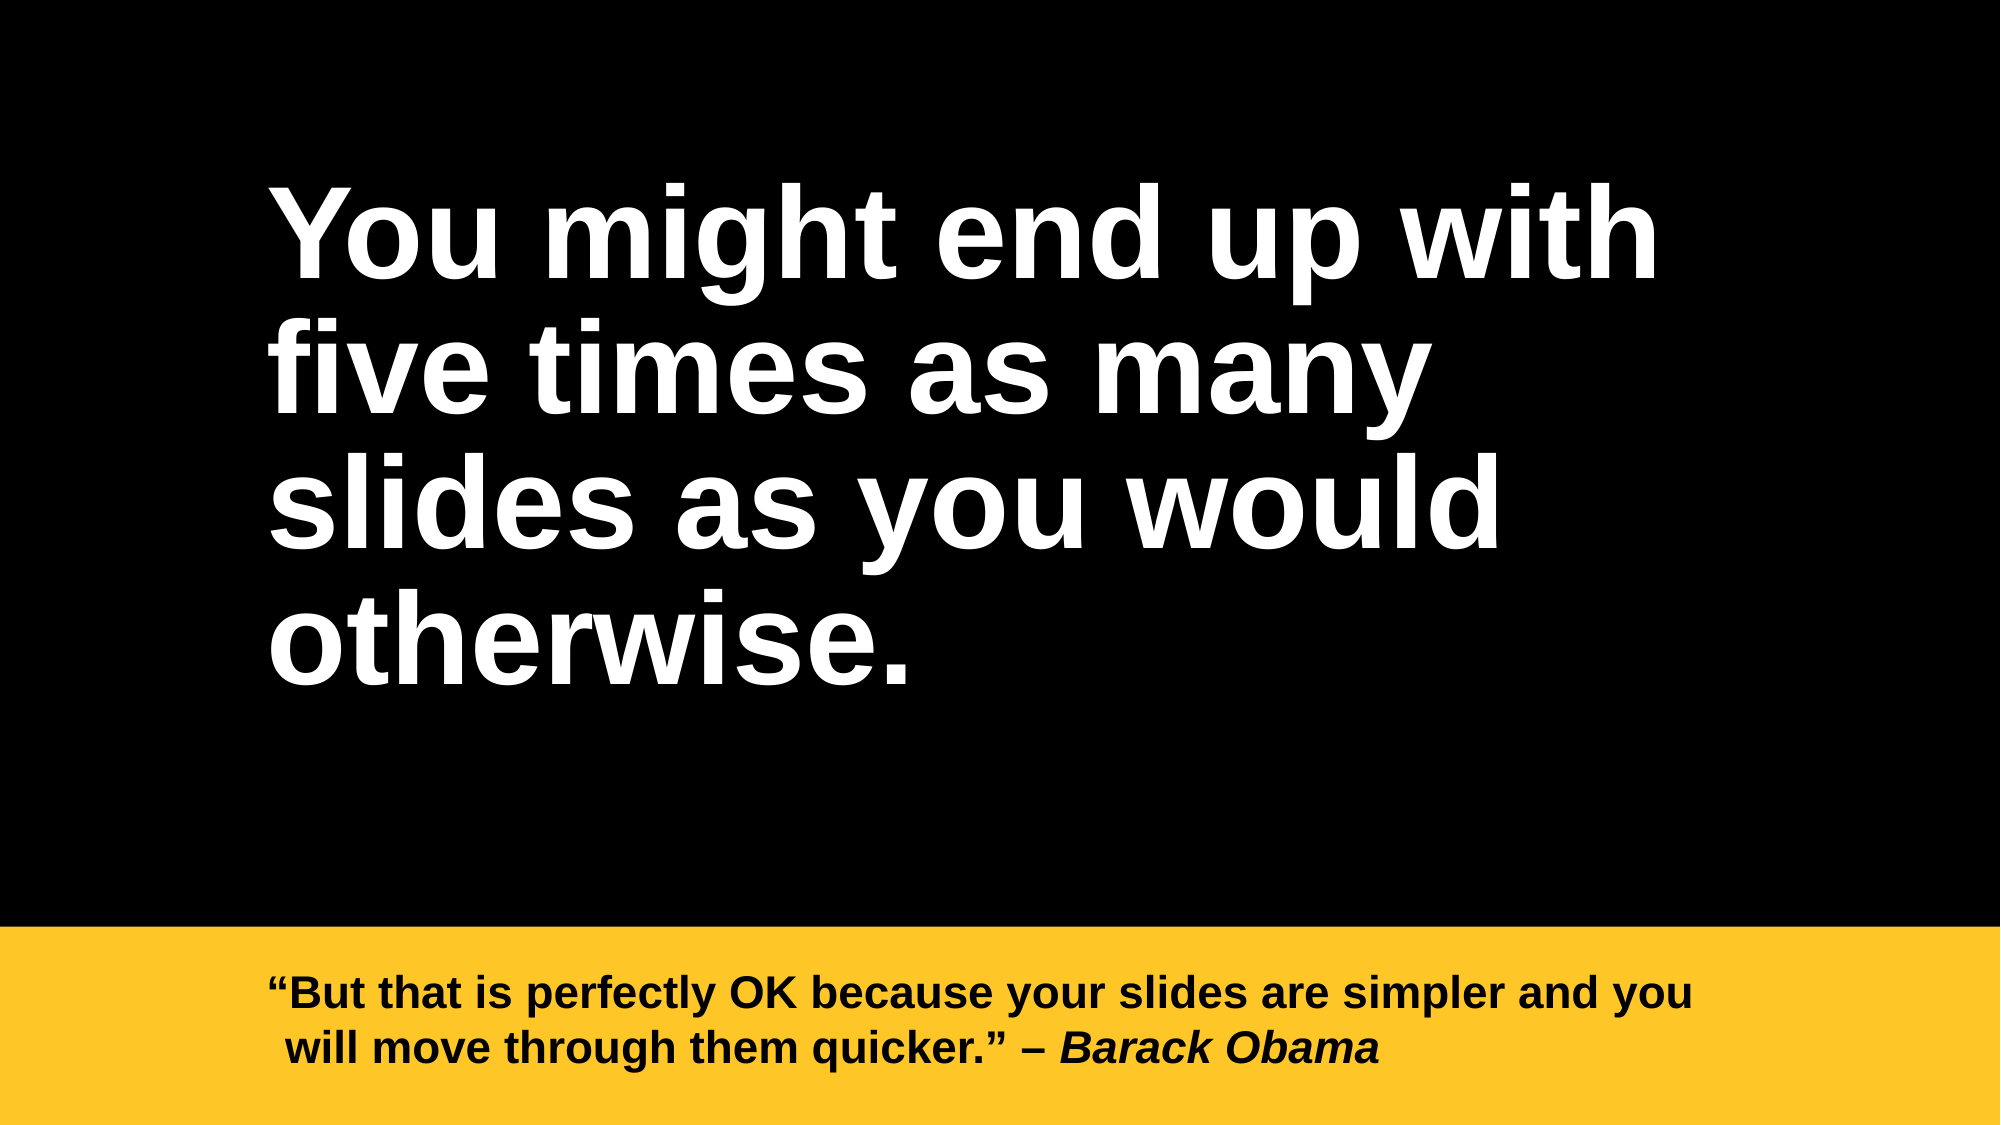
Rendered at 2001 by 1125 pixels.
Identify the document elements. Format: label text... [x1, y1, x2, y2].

text_box [0, 926, 2000, 1125]
text_box You might end up with five times as many slides as you would otherwise. [251, 161, 1702, 718]
text_box [0, 0, 2000, 926]
text_box “But that is perfectly OK because your slides are simpler and you will move through them quicker.” – Barack Obama [251, 954, 1750, 1080]
